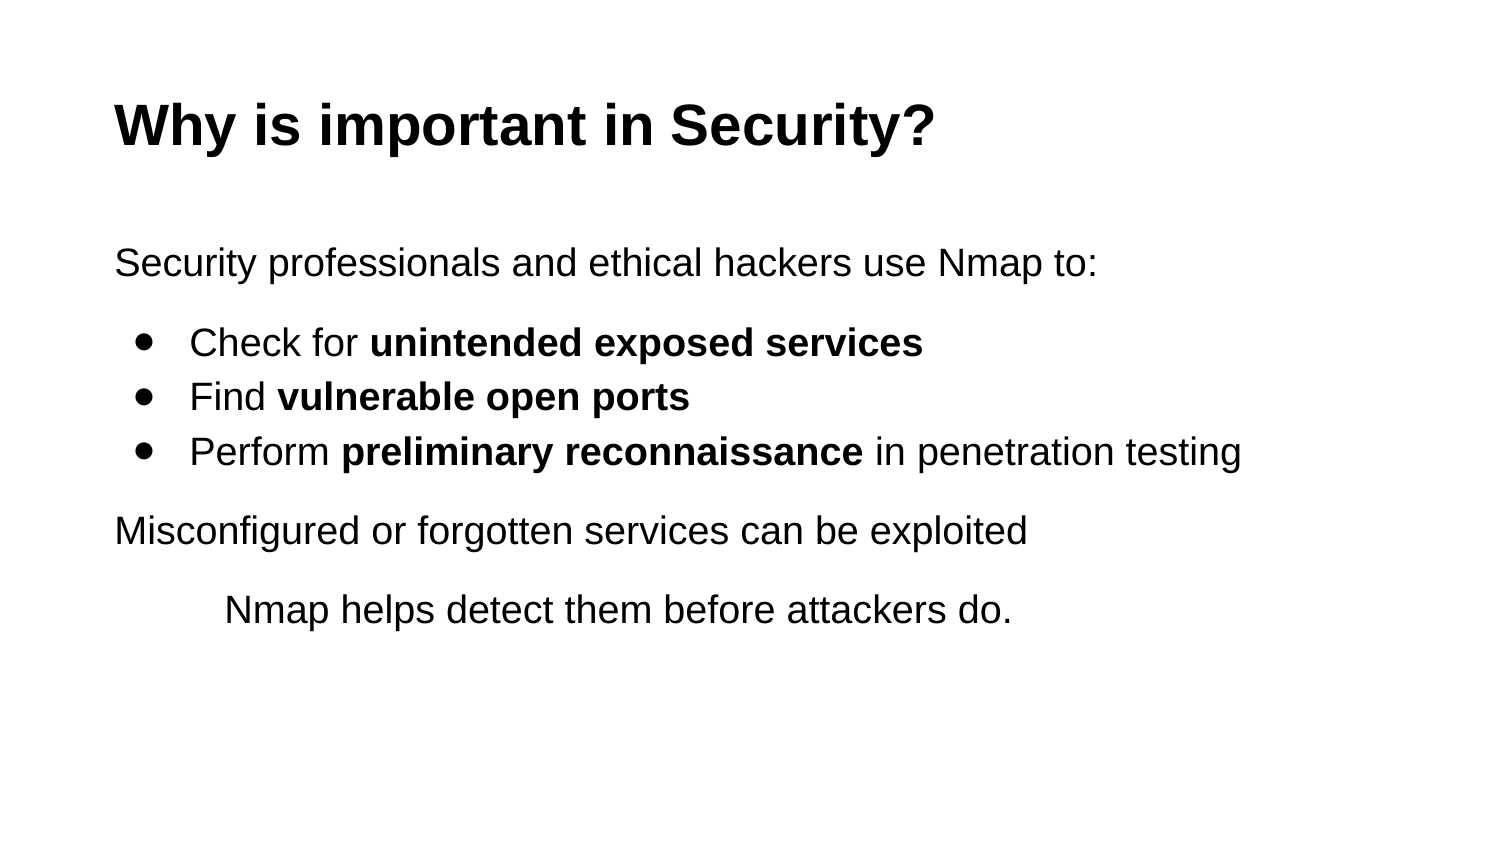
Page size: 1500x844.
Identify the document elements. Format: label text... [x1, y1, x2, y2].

list Security professionals and ethical hackers use Nmap to: Check for unintended exposed services Find vulnerable open ports Perform preliminary reconnaissance in penetration testing Misconfigured or forgotten services can be exploited Nmap helps detect them before attackers do. [103, 224, 1397, 760]
title Why is important in Security? [103, 44, 1397, 208]
